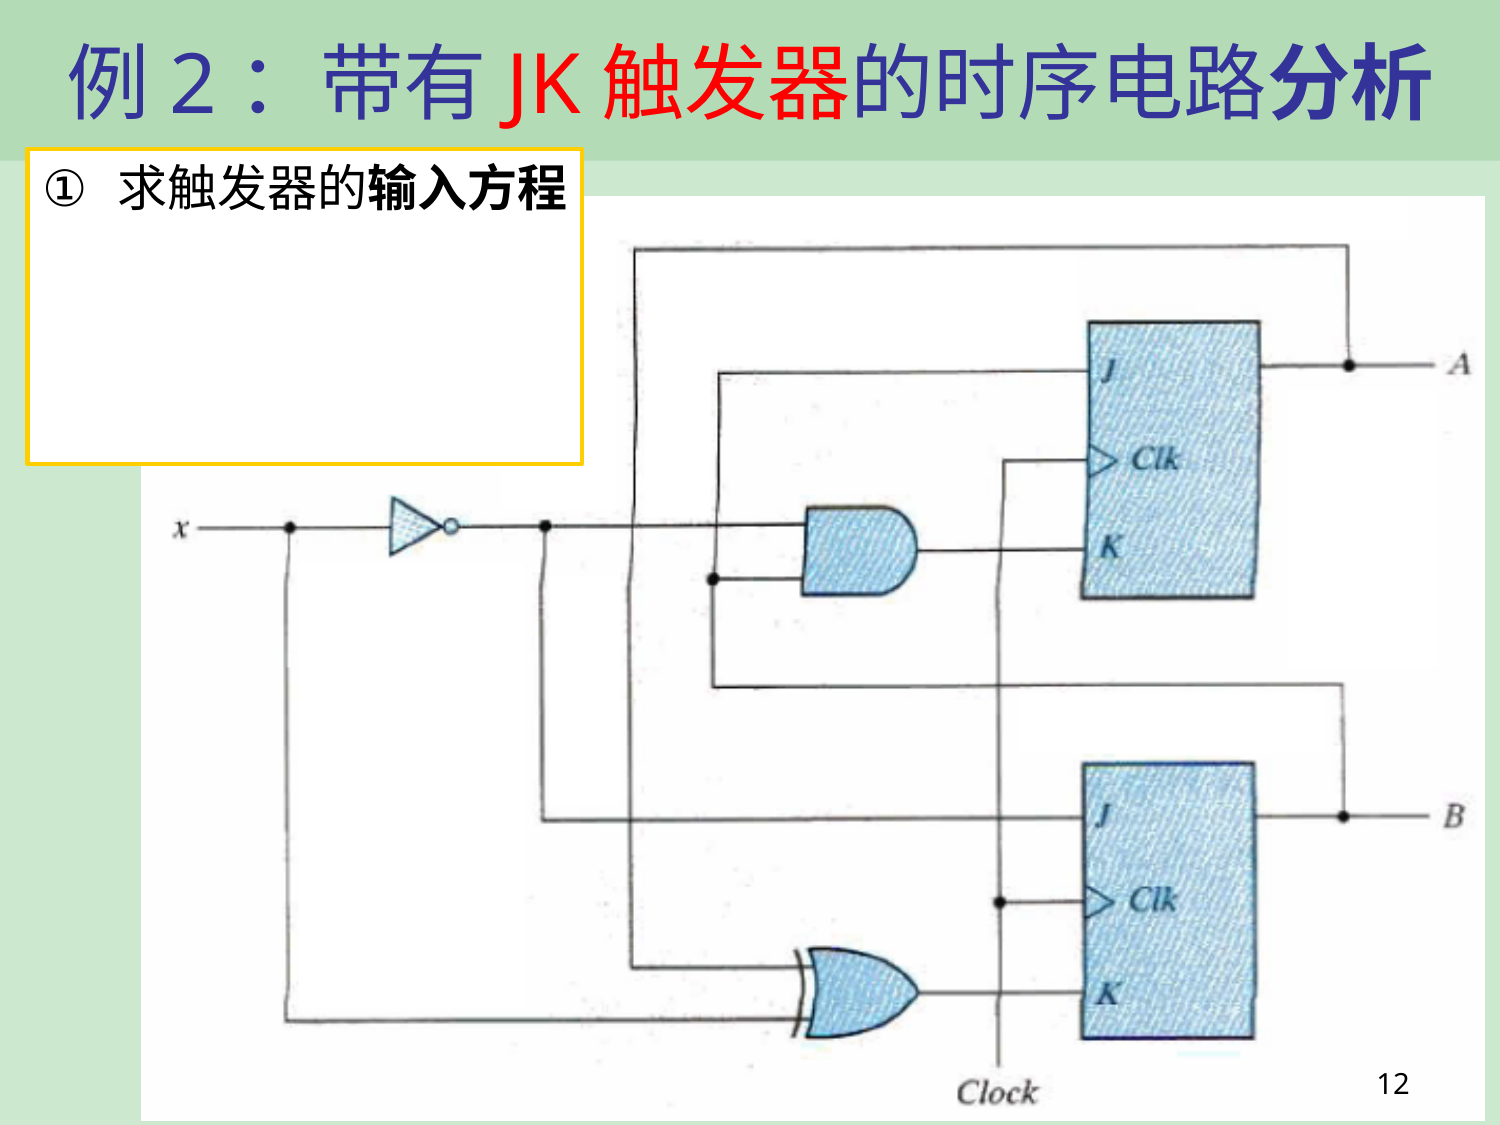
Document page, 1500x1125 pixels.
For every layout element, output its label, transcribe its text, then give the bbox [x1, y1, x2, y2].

picture [140, 196, 1485, 1121]
title 例2：带有JK触发器的时序电路分析 [17, 11, 1483, 149]
